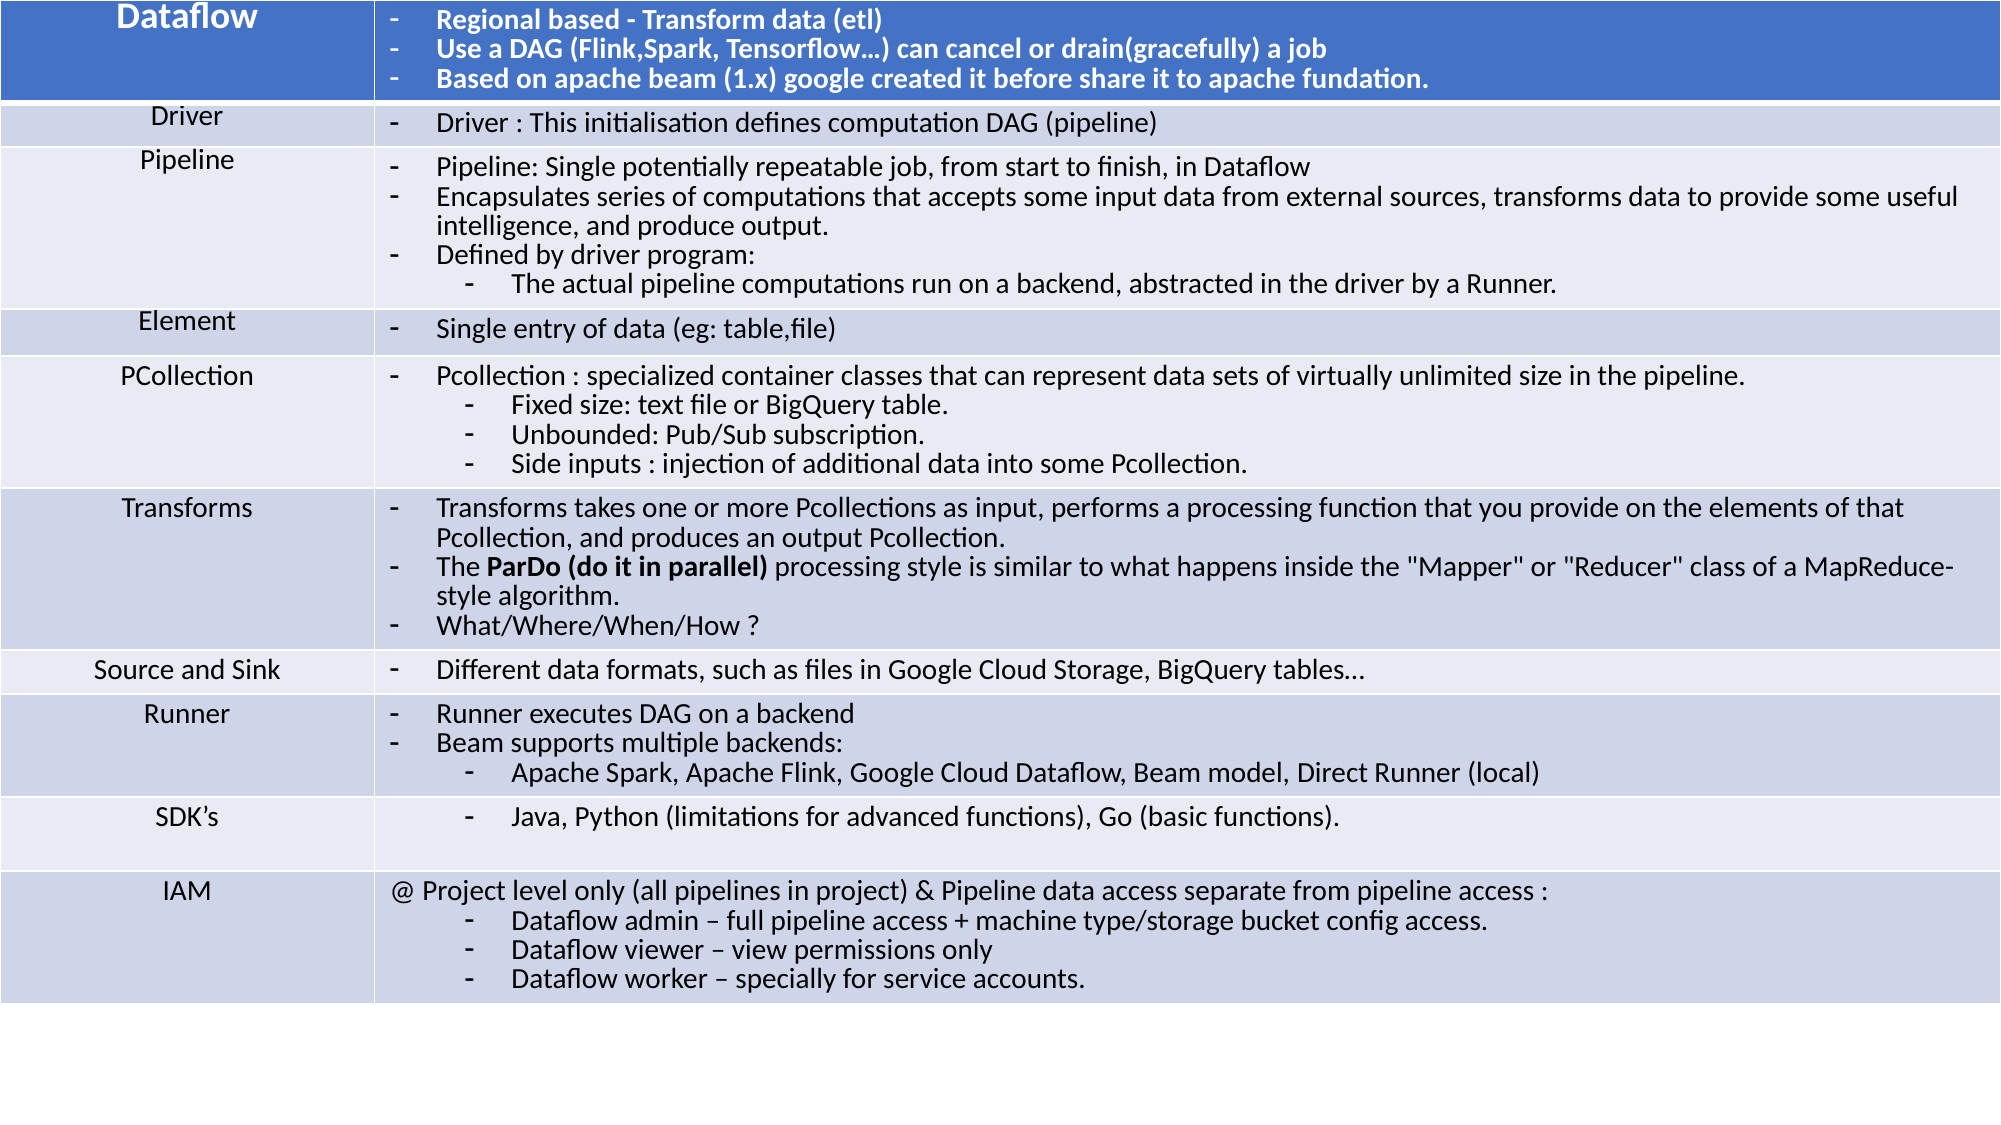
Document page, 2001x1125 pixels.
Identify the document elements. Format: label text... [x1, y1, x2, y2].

table_cell Pipeline: Single potentially repeatable job, from start to finish, in Dataflow Encapsulates series of computations that accepts some input data from external sources, transforms data to provide some useful intelligence, and produce output. Defined by driver program: The actual pipeline computations run on a backend, abstracted in the driver by a Runner. [375, 148, 2000, 308]
table_cell IAM [1, 872, 374, 1003]
table_cell Pcollection : specialized container classes that can represent data sets of virtually unlimited size in the pipeline. Fixed size: text file or BigQuery table. Unbounded: Pub/Sub subscription. Side inputs : injection of additional data into some Pcollection. [375, 357, 2000, 487]
table_header Regional based - Transform data (etl) Use a DAG (Flink,Spark, Tensorflow…) can cancel or drain(gracefully) a job Based on apache beam (1.x) google created it before share it to apache fundation. [375, 1, 2000, 100]
table_cell Runner [1, 695, 374, 796]
table_cell Runner executes DAG on a backend Beam supports multiple backends: Apache Spark, Apache Flink, Google Cloud Dataflow, Beam model, Direct Runner (local) [375, 695, 2000, 796]
table_cell Pipeline [1, 148, 374, 308]
table_cell @ Project level only (all pipelines in project) & Pipeline data access separate from pipeline access : Dataflow admin – full pipeline access + machine type/storage bucket config access. Dataflow viewer – view permissions only Dataflow worker – specially for service accounts. [375, 872, 2000, 1003]
table_cell Transforms [1, 489, 374, 649]
table_cell Transforms takes one or more Pcollections as input, performs a processing function that you provide on the elements of that Pcollection, and produces an output Pcollection. The ParDo (do it in parallel) processing style is similar to what happens inside the "Mapper" or "Reducer" class of a MapReduce-style algorithm. What/Where/When/How ? [375, 489, 2000, 649]
table_cell Driver [1, 106, 374, 146]
table_cell Different data formats, such as files in Google Cloud Storage, BigQuery tables… [375, 651, 2000, 693]
table_cell Element [1, 310, 374, 355]
table_cell Source and Sink [1, 651, 374, 693]
table_cell Single entry of data (eg: table,file) [375, 310, 2000, 355]
table_cell Driver : This initialisation defines computation DAG (pipeline) [375, 106, 2000, 146]
table_cell PCollection [1, 357, 374, 487]
table_cell Java, Python (limitations for advanced functions), Go (basic functions). [375, 798, 2000, 870]
table_cell SDK’s [1, 798, 374, 870]
table_header Dataflow [1, 1, 374, 100]
